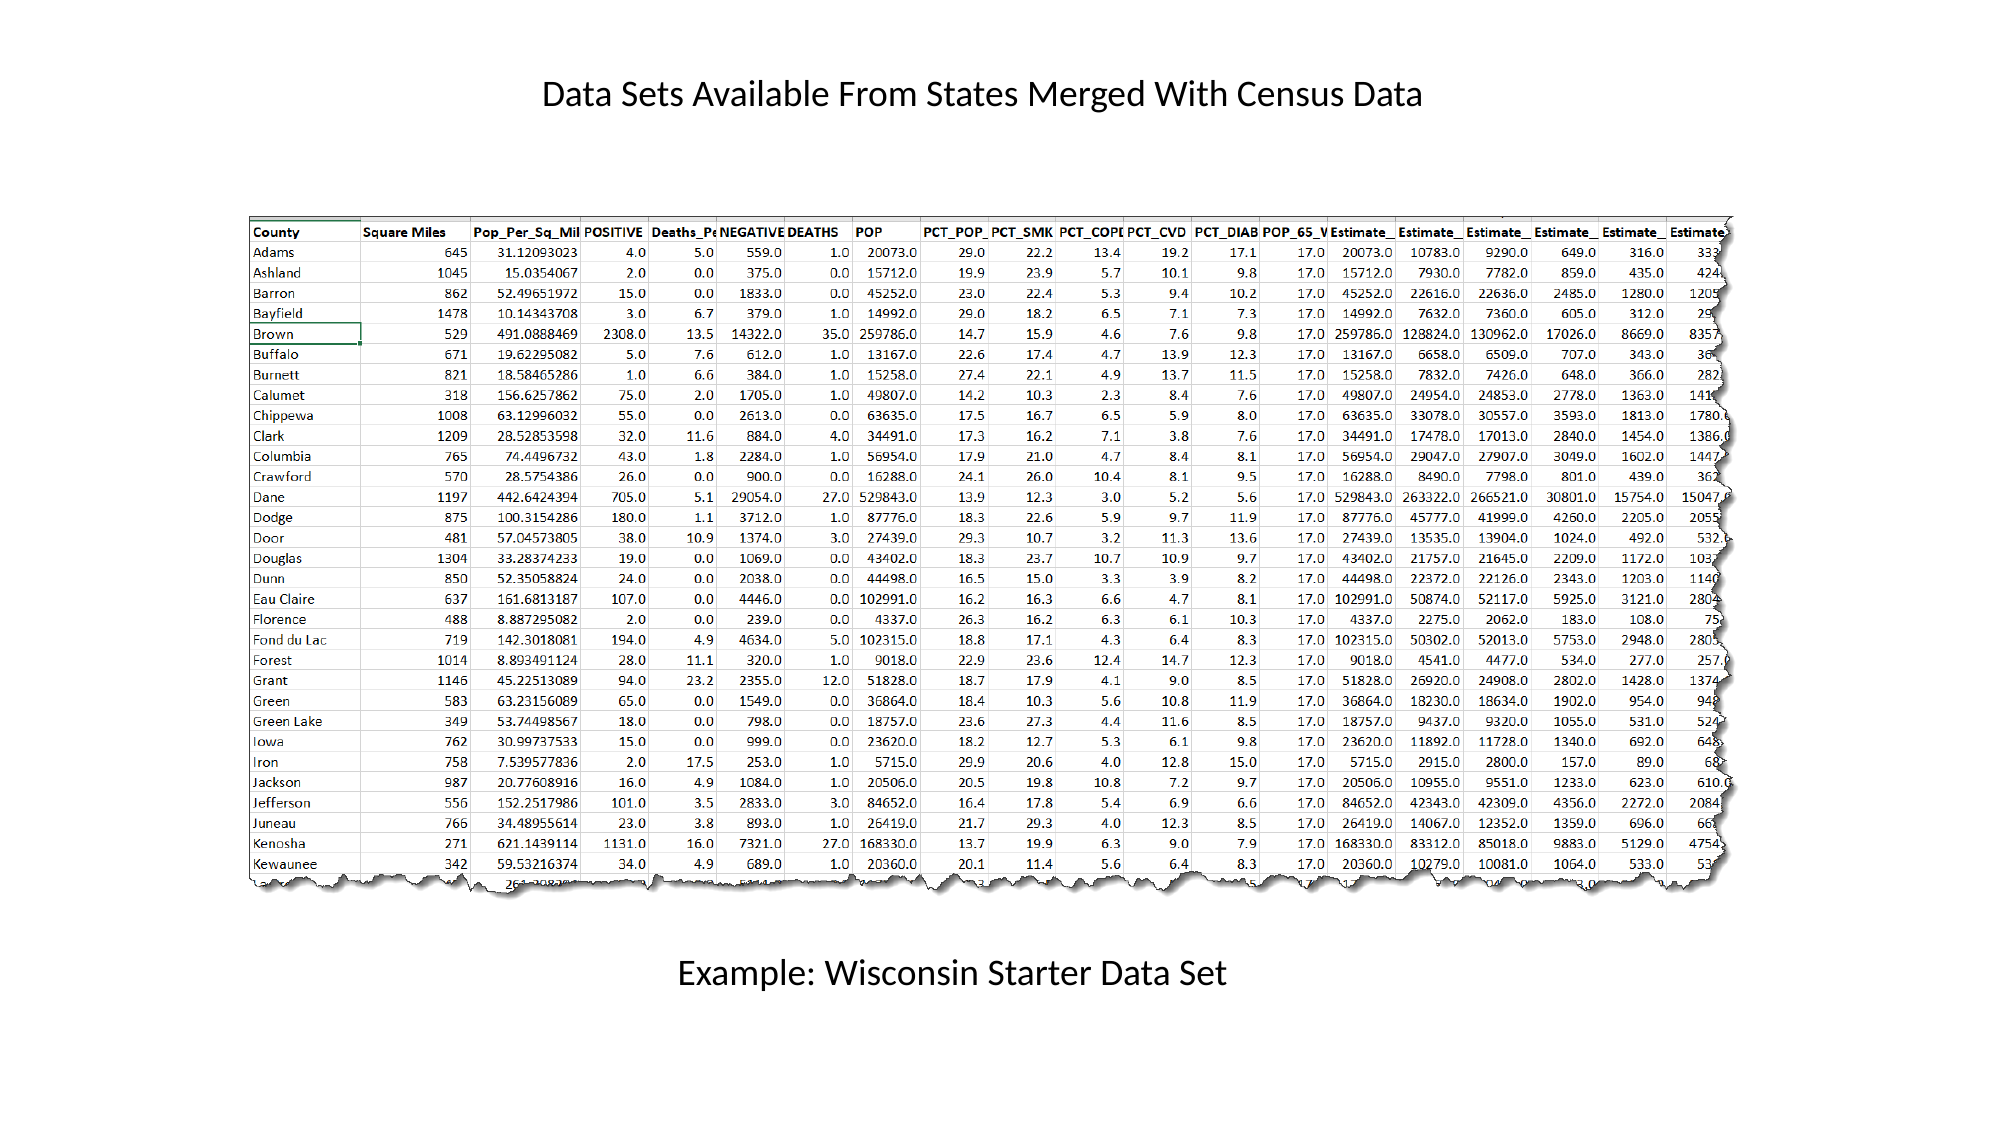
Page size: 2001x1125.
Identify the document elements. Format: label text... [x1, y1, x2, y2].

text_box Data Sets Available From States Merged With Census Data [527, 61, 1567, 121]
text_box Example: Wisconsin Starter Data Set [574, 940, 1331, 1001]
picture [249, 216, 1751, 909]
